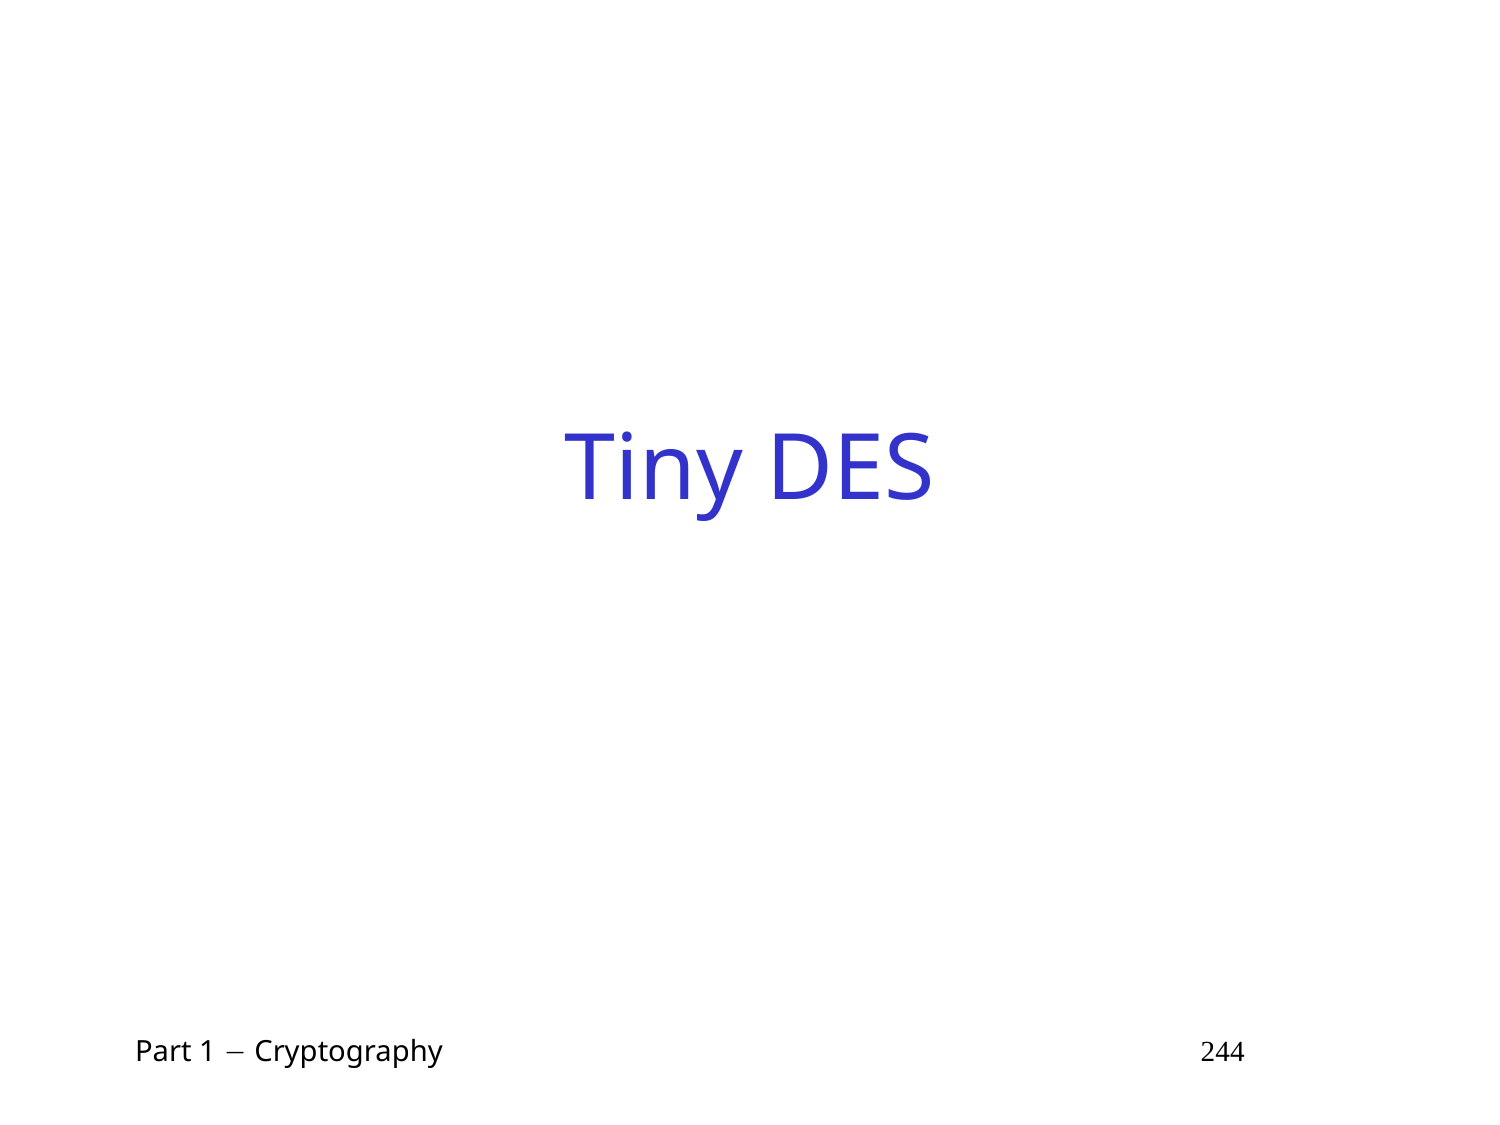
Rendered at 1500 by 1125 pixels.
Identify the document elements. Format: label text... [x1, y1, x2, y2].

footer Part 1  Cryptography 244 [112, 1024, 1401, 1101]
title Tiny DES [112, 262, 1388, 663]
